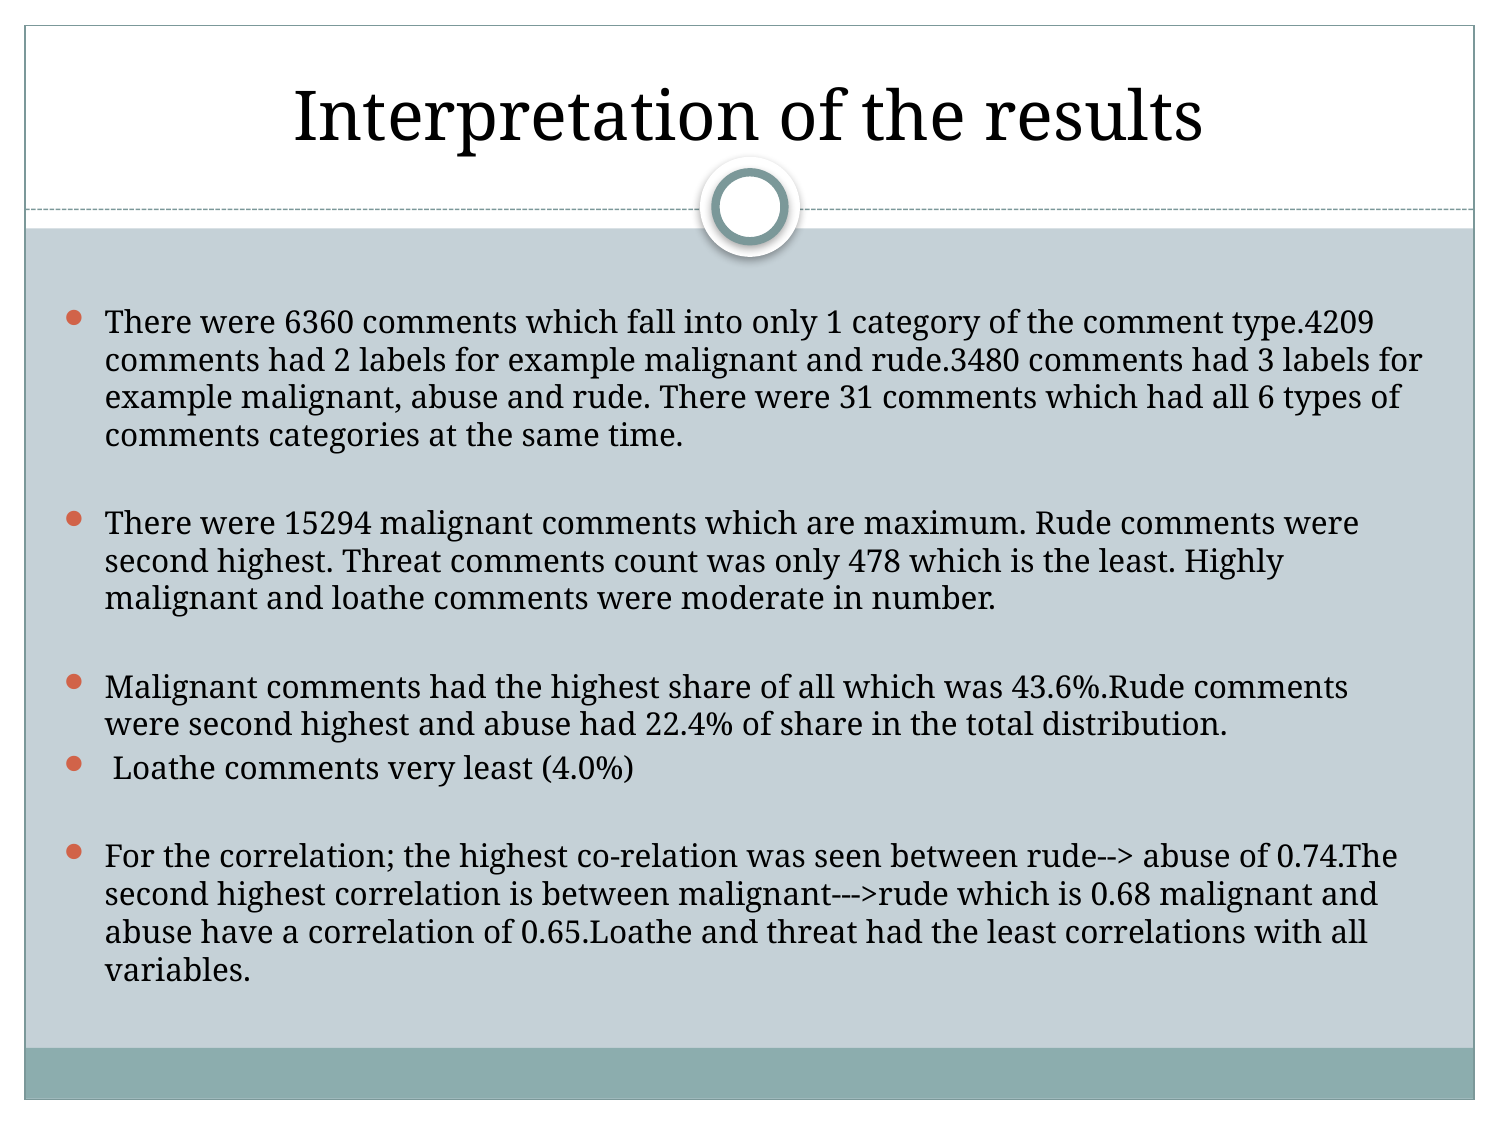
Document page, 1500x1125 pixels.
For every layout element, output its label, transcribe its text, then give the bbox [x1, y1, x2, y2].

list There were 6360 comments which fall into only 1 category of the comment type.4209 comments had 2 labels for example malignant and rude.3480 comments had 3 labels for example malignant, abuse and rude. There were 31 comments which had all 6 types of comments categories at the same time. There were 15294 malignant comments which are maximum. Rude comments were second highest. Threat comments count was only 478 which is the least. Highly malignant and loathe comments were moderate in number. Malignant comments had the highest share of all which was 43.6%.Rude comments were second highest and abuse had 22.4% of share in the total distribution. Loathe comments very least (4.0%) For the correlation; the highest co-relation was seen between rude--> abuse of 0.74.The second highest correlation is between malignant--->rude which is 0.68 malignant and abuse have a correlation of 0.65.Loathe and threat had the least correlations with all variables. [49, 250, 1445, 1001]
title Interpretation of the results [49, 37, 1450, 162]
